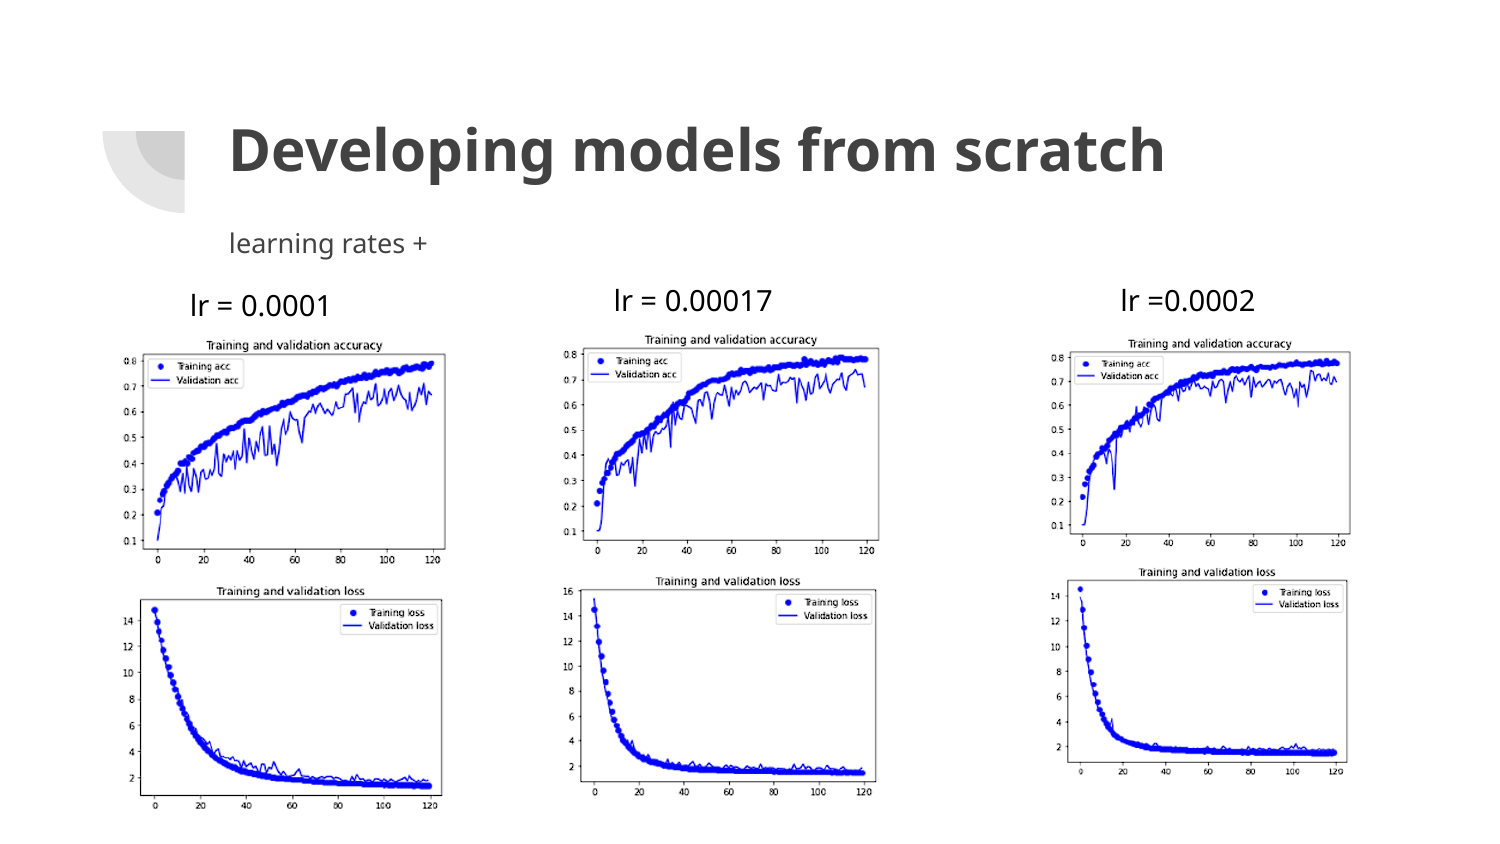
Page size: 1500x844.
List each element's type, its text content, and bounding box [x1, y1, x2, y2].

text_box lr = 0.00017 [598, 267, 945, 333]
text_box lr = 0.0001 [174, 272, 438, 336]
picture [554, 332, 880, 822]
text_box lr =0.0002 [1105, 267, 1413, 333]
title Developing models from scratch [213, 98, 1368, 206]
list learning rates + [213, 206, 1368, 735]
picture [1049, 338, 1361, 828]
picture [111, 337, 458, 828]
